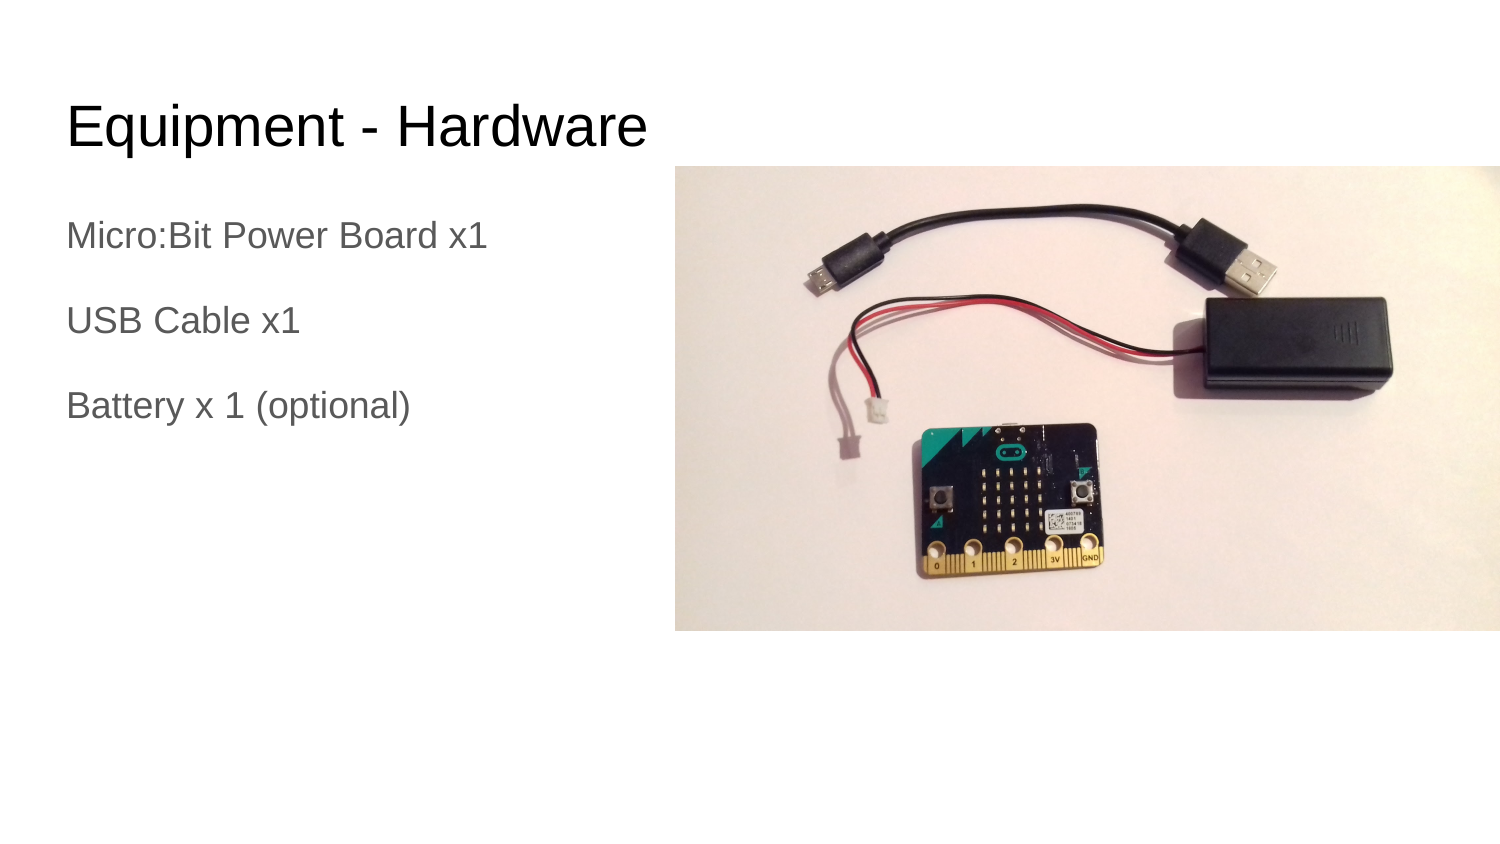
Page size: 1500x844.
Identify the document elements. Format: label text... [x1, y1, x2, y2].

list Micro:Bit Power Board x1 USB Cable x1 Battery x 1 (optional) [51, 189, 1449, 750]
picture [675, 166, 1500, 631]
title Equipment - Hardware [51, 72, 1449, 167]
